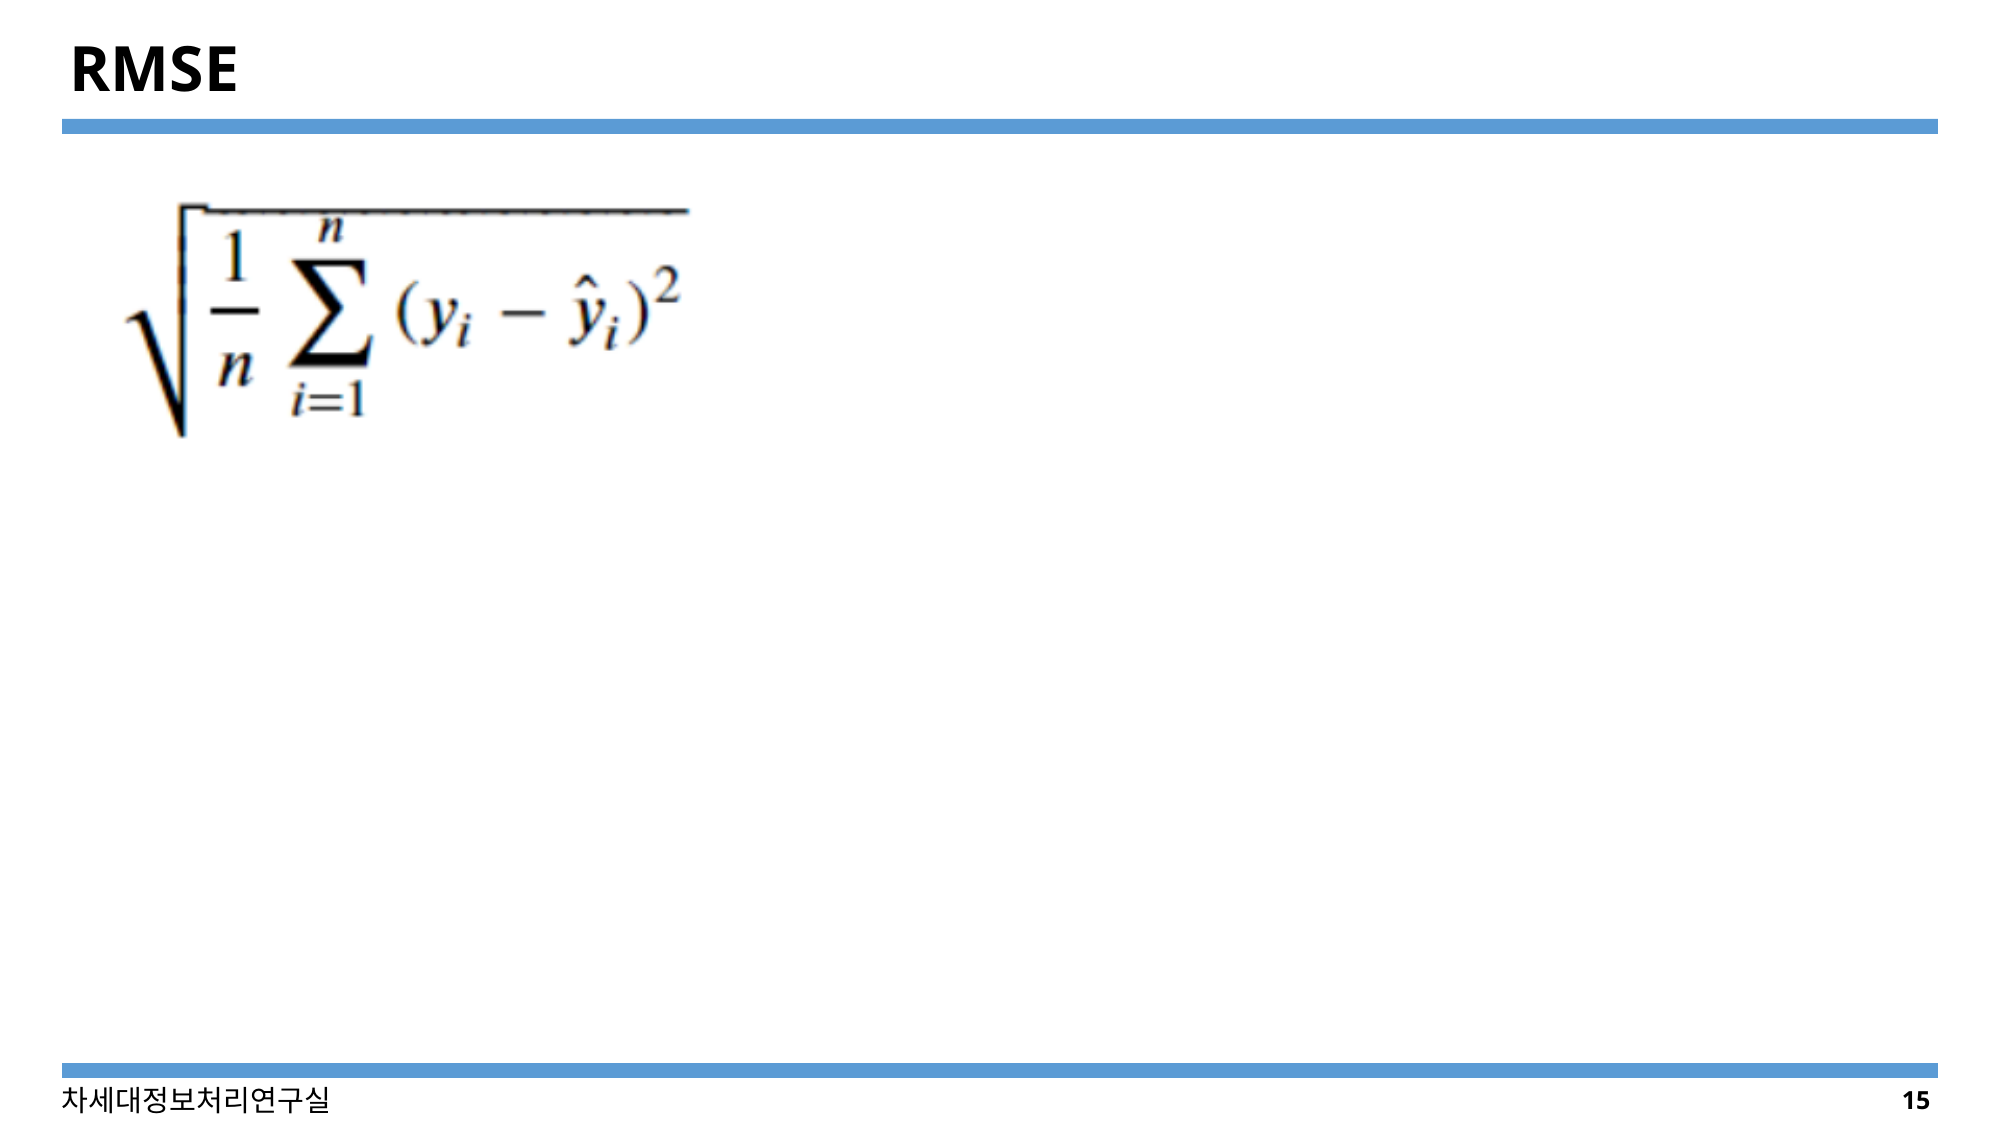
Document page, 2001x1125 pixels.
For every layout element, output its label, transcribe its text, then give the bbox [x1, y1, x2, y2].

text_box [67, 166, 1933, 492]
picture [66, 165, 812, 469]
slide_number 15 [1892, 1079, 1939, 1125]
title RMSE [61, 23, 1565, 119]
